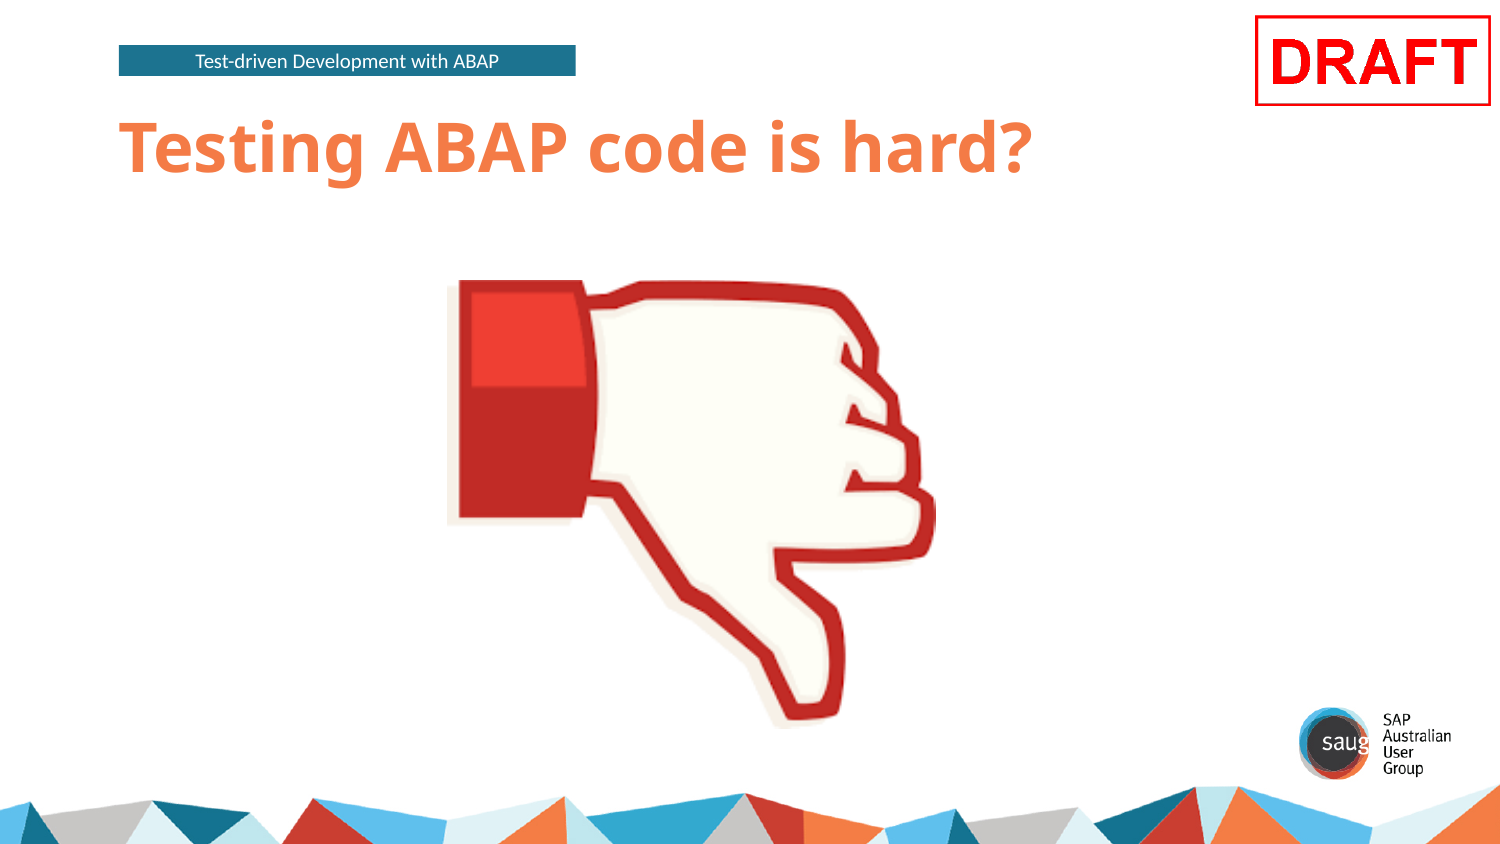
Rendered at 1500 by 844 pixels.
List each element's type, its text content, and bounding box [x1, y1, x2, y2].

picture [0, 0, 1500, 844]
title Testing ABAP code is hard? [103, 78, 1397, 223]
footer Test-driven Development with ABAP [118, 45, 576, 76]
